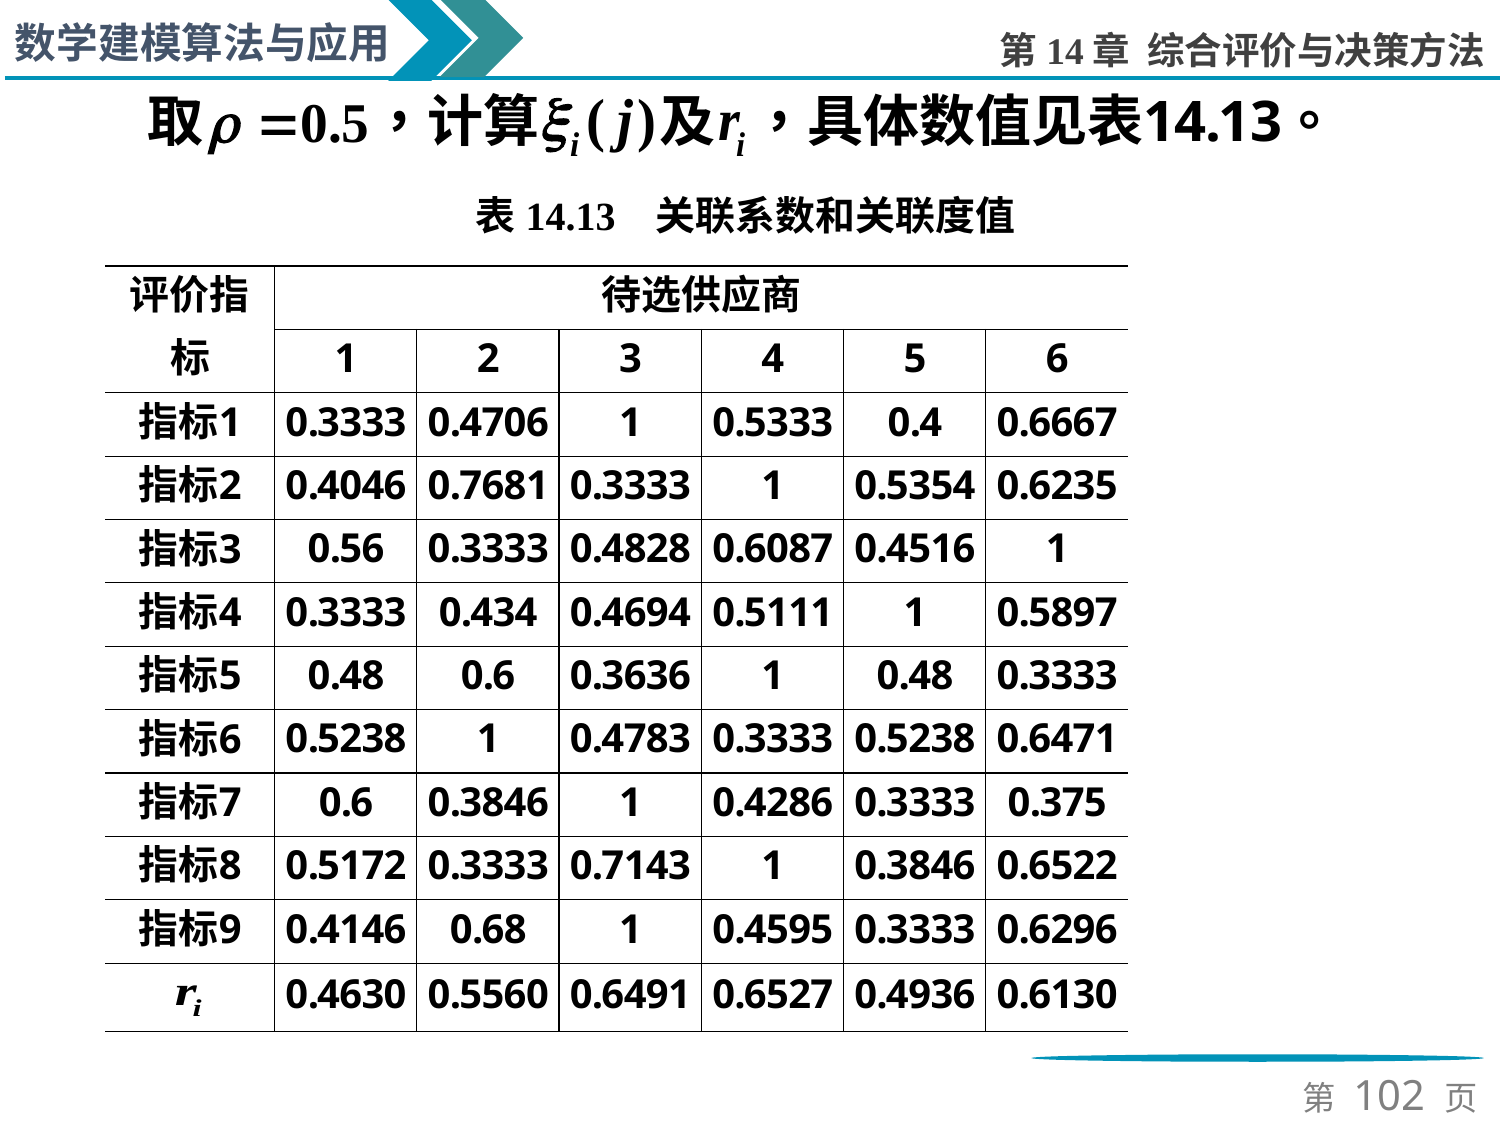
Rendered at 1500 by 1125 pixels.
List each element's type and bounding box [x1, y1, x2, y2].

text_box [105, 78, 1387, 1064]
